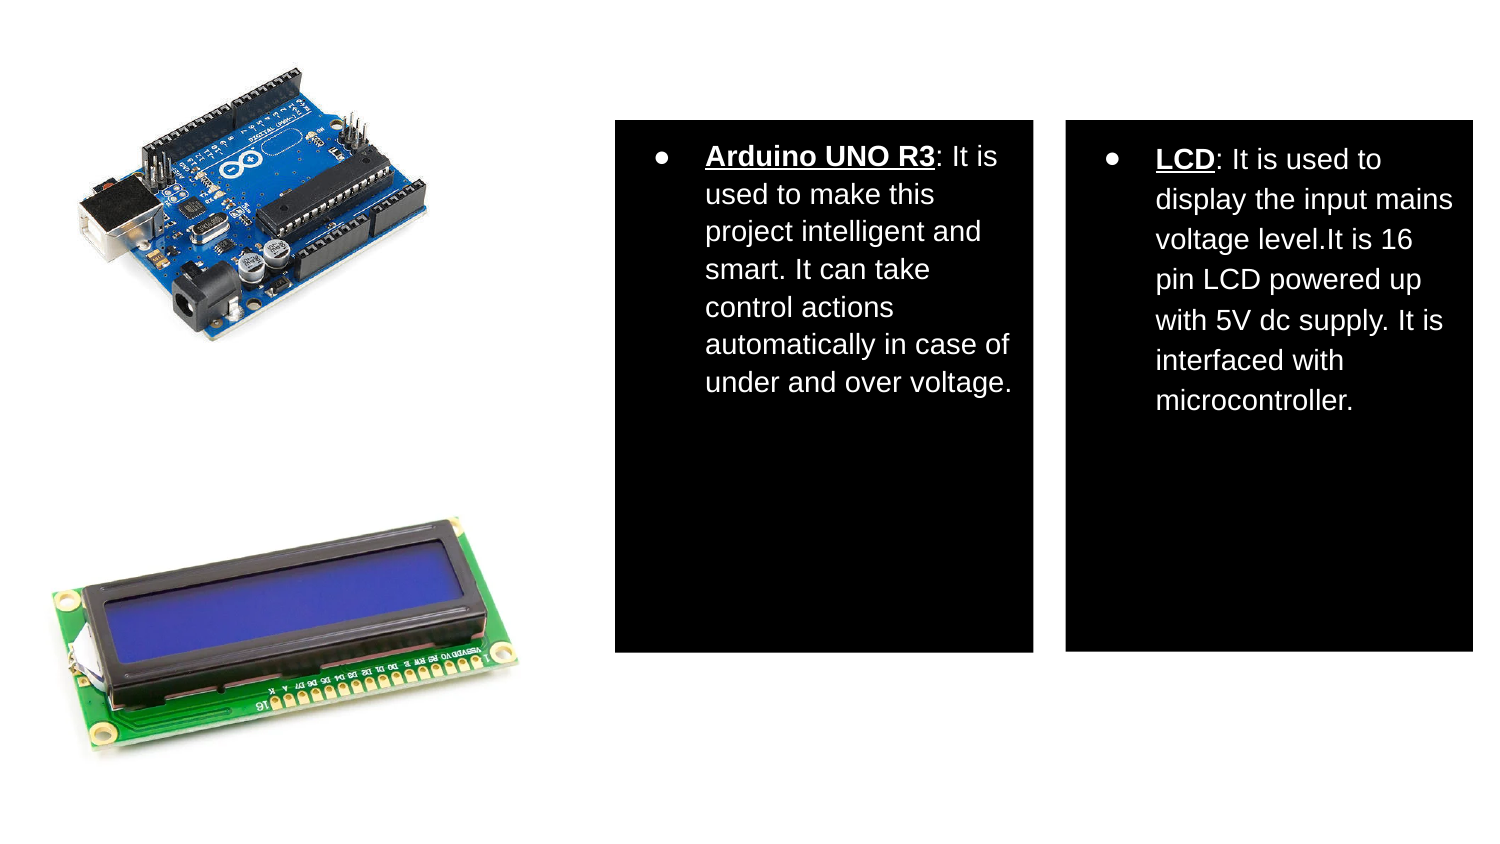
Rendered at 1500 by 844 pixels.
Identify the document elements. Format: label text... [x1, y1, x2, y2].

list LCD: It is used to display the input mains voltage level.It is 16 pin LCD powered up with 5V dc supply. It is interfaced with microcontroller. [1065, 120, 1473, 652]
picture [65, 26, 438, 399]
picture [0, 421, 566, 844]
list Arduino UNO R3: It is used to make this project intelligent and smart. It can take control actions automatically in case of under and over voltage. [615, 120, 1034, 653]
